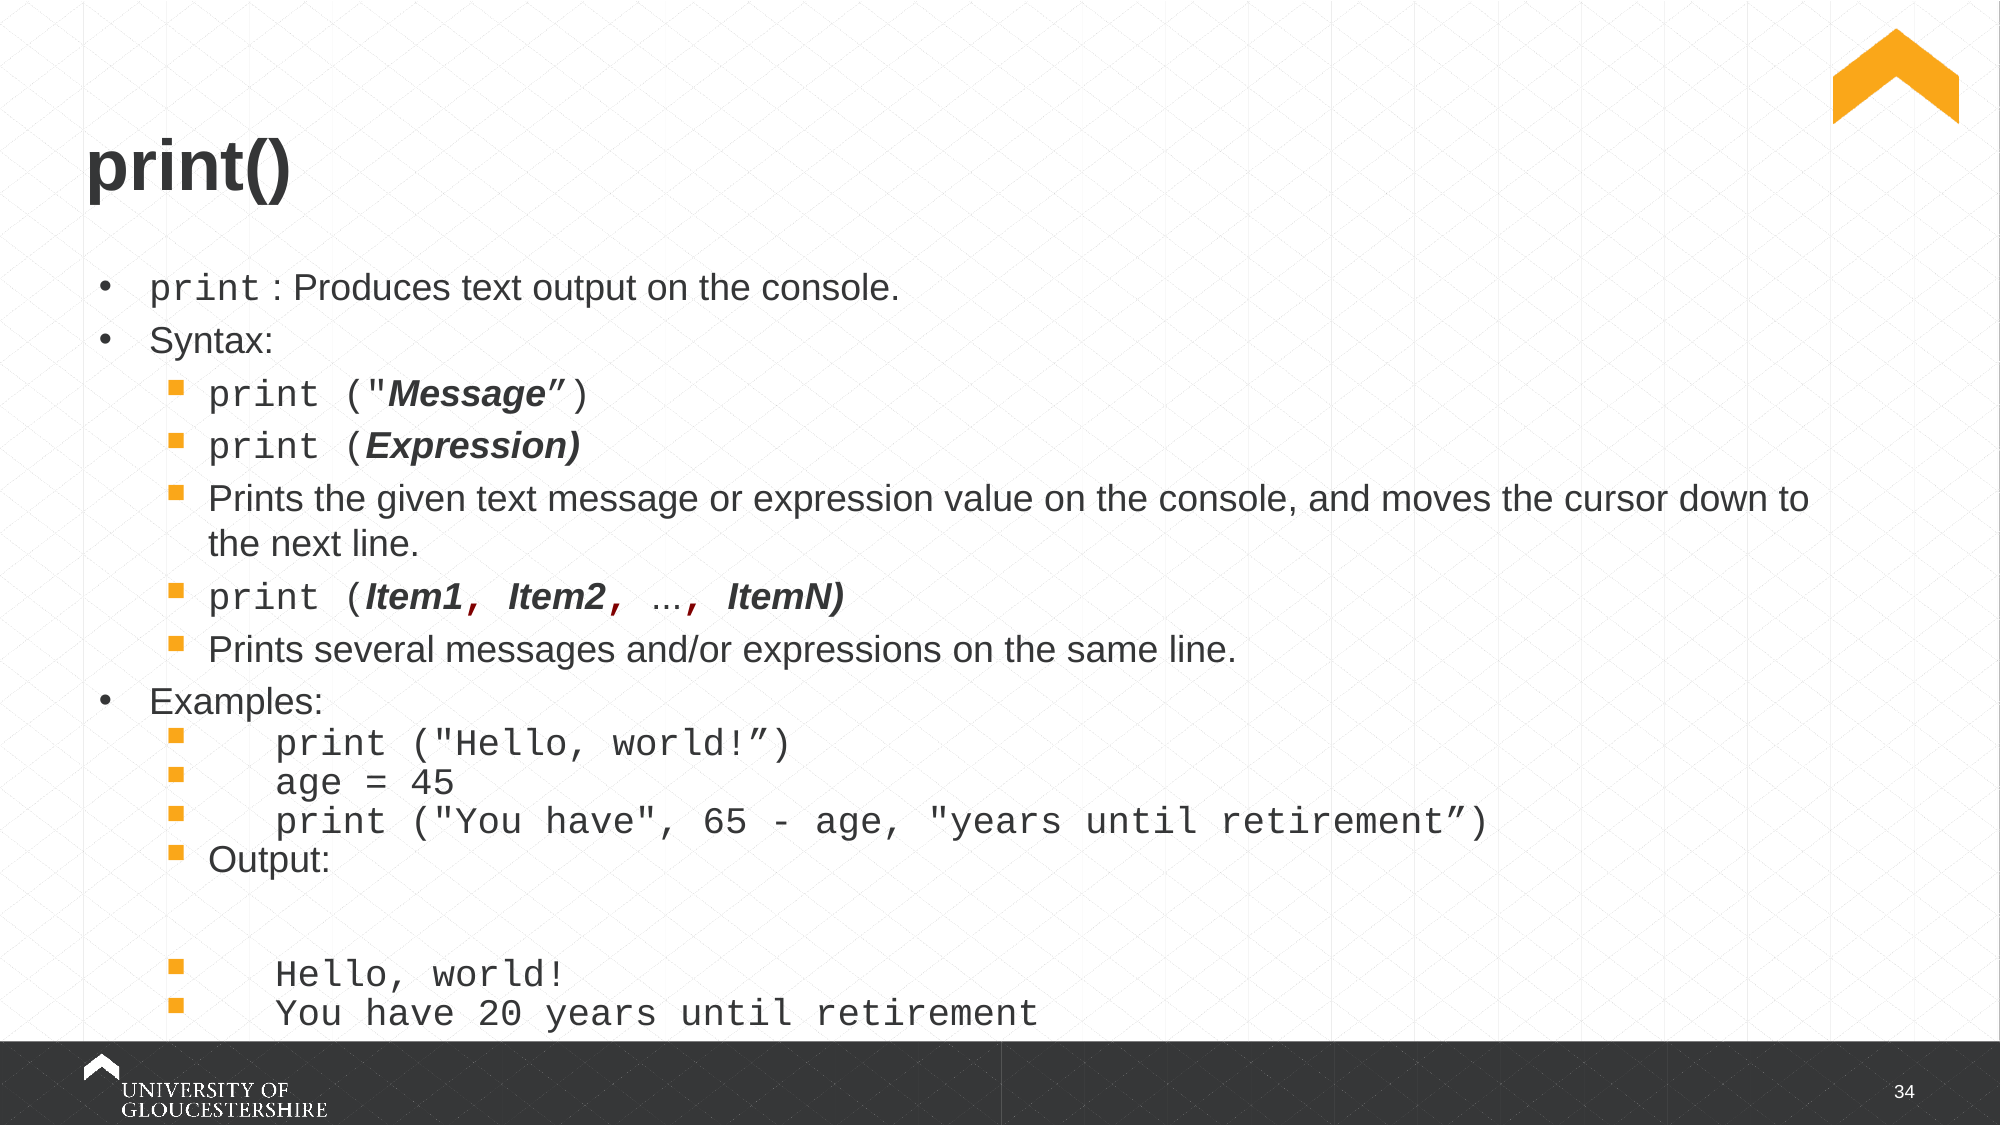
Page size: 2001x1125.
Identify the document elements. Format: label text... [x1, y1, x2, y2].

picture [0, 1, 2001, 1125]
list print : Produces text output on the console. Syntax: print ("Message”) print (Expression) Prints the given text message or expression value on the console, and moves the cursor down to the next line. print (Item1, Item2, ..., ItemN) Prints several messages and/or expressions on the same line. Examples: print ("Hello, world!”) age = 45 print ("You have", 65 - age, "years until retirement”) Output: Hello, world! You have 20 years until retirement [85, 256, 1834, 1040]
title print() [85, 138, 983, 256]
